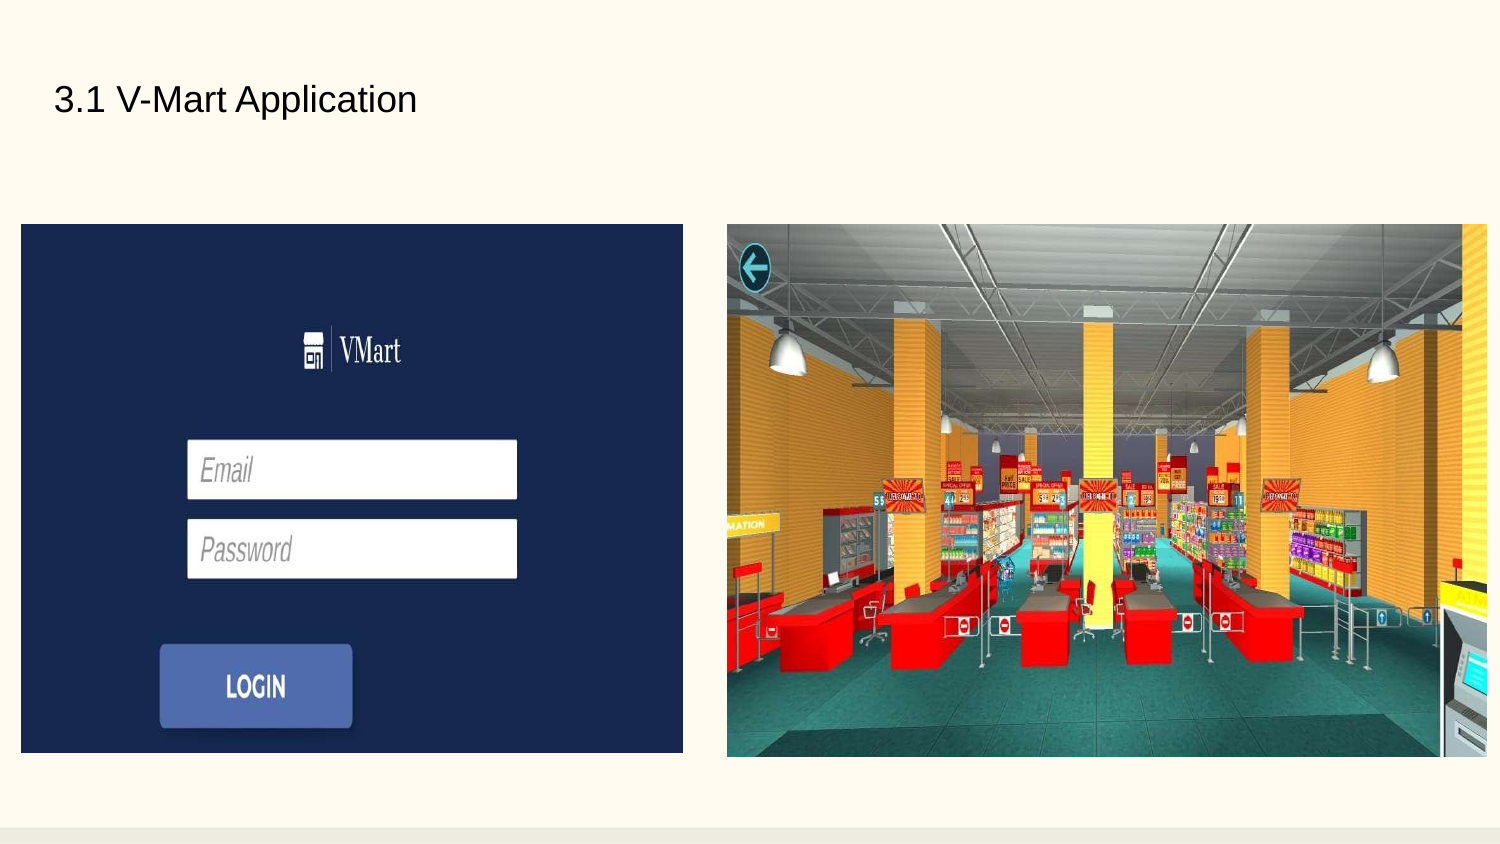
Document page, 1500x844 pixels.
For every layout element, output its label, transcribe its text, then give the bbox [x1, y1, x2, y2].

picture [727, 224, 1487, 757]
text_box 3.1 V-Mart Application [39, 67, 1444, 128]
picture [20, 224, 683, 753]
